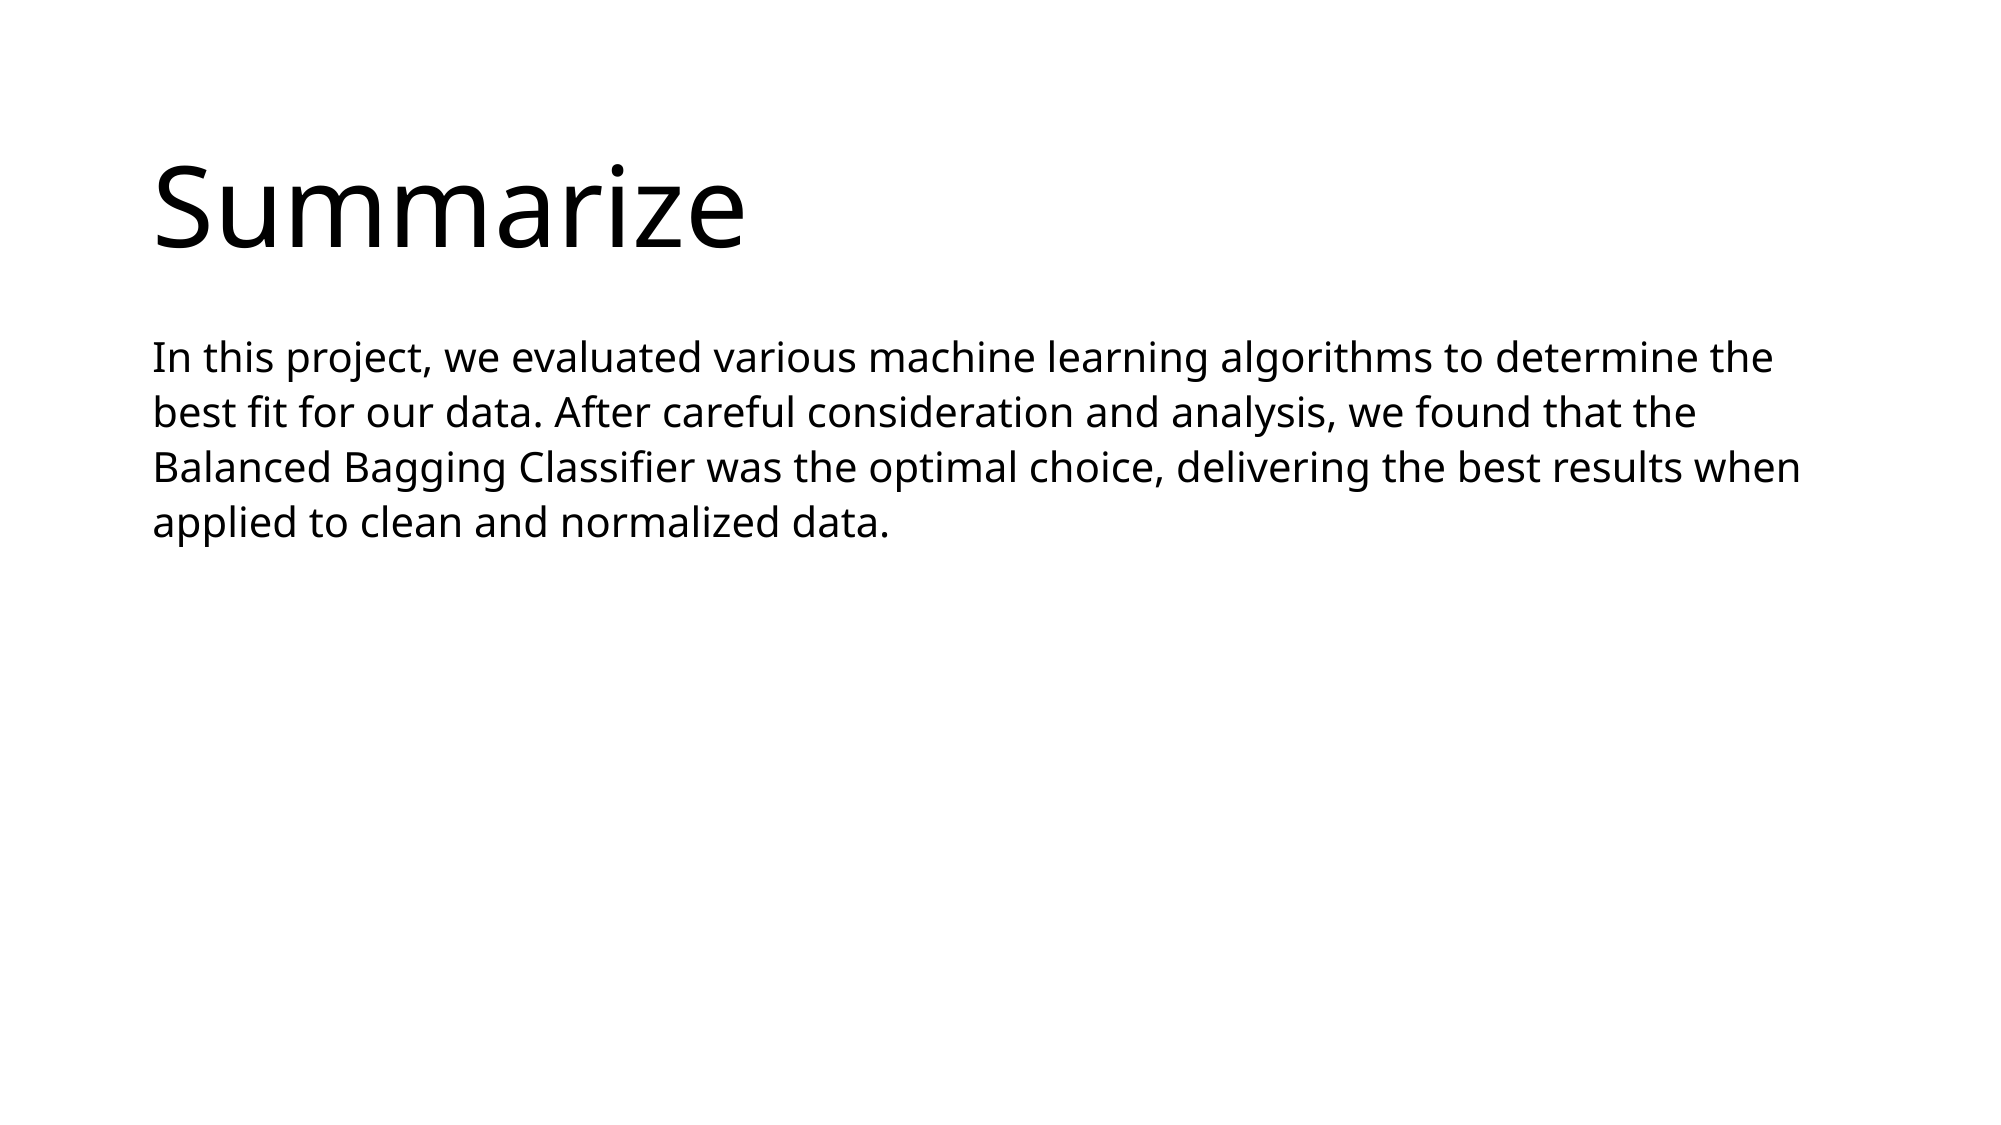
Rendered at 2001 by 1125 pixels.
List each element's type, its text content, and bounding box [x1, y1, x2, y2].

title Summarize [137, 59, 1863, 278]
list In this project, we evaluated various machine learning algorithms to determine the best fit for our data. After careful consideration and analysis, we found that the Balanced Bagging Classifier was the optimal choice, delivering the best results when applied to clean and normalized data. [137, 318, 1863, 1014]
